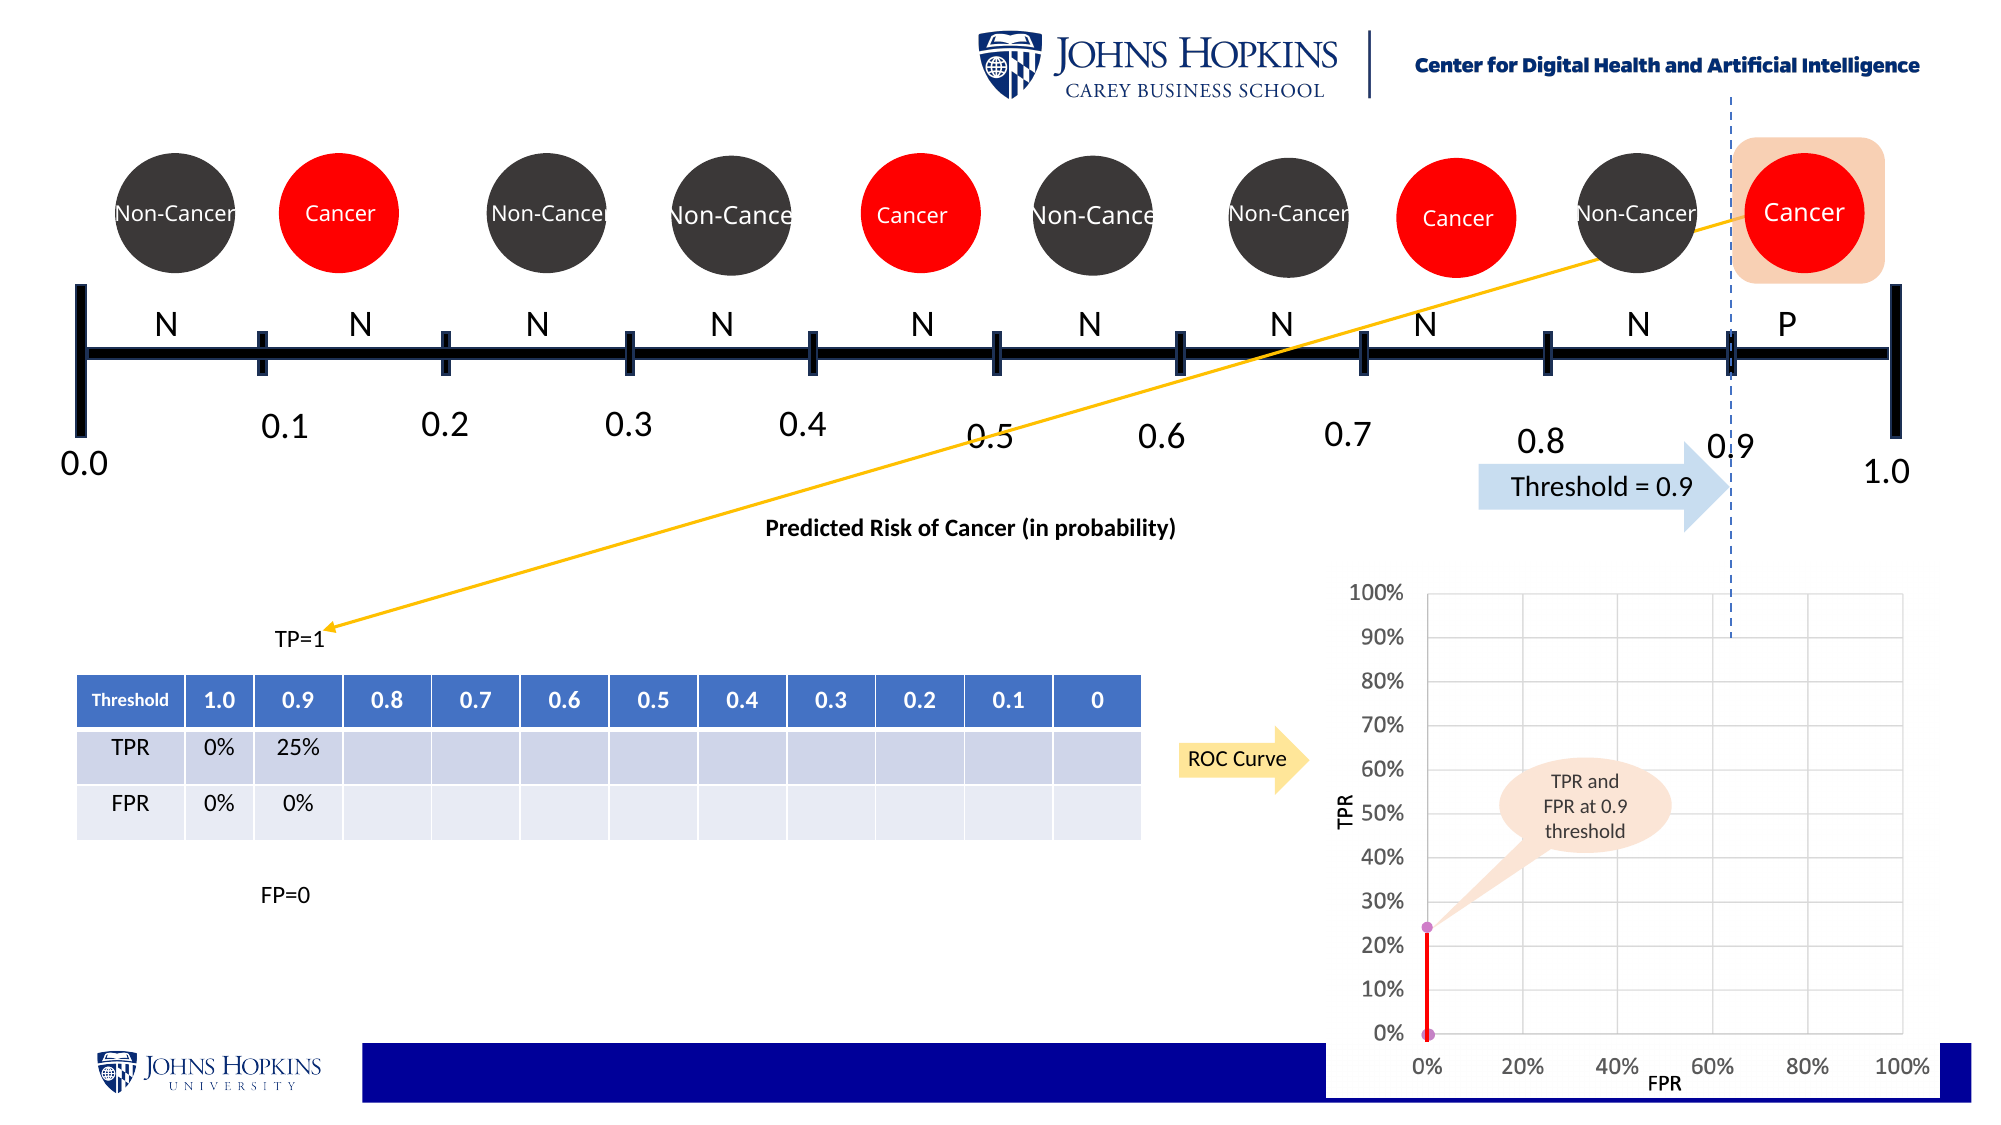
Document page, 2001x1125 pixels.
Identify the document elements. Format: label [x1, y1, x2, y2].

table_cell [344, 732, 431, 784]
table_cell [432, 786, 519, 840]
table_cell [521, 732, 608, 784]
table_header [699, 675, 786, 727]
text_box [246, 870, 326, 916]
table_cell [699, 732, 786, 784]
table_cell [255, 732, 342, 784]
table_cell [876, 786, 964, 840]
picture [55, 1008, 363, 1125]
table_header [521, 675, 608, 727]
table_cell [1054, 732, 1141, 784]
table_cell [344, 786, 431, 840]
text_box [1421, 921, 1433, 1042]
table_cell [876, 732, 964, 784]
table_cell [77, 732, 184, 784]
table_cell [255, 786, 342, 840]
table_cell [788, 786, 875, 840]
table_header [788, 675, 875, 727]
table_cell [186, 732, 253, 784]
table_header [77, 675, 184, 727]
table_cell [699, 786, 786, 840]
table_cell [788, 732, 875, 784]
table_cell [965, 786, 1052, 840]
table_cell [77, 786, 184, 840]
picture [968, 8, 1930, 119]
table_cell [610, 732, 697, 784]
table_cell [965, 732, 1052, 784]
table_cell [186, 786, 253, 840]
table_header [186, 675, 253, 727]
table_cell [432, 732, 519, 784]
text_box [1172, 725, 1310, 795]
table_header [876, 675, 964, 727]
text_box [1847, 284, 1930, 499]
table_header [1054, 675, 1141, 727]
table_header [255, 675, 342, 727]
table_header [965, 675, 1052, 727]
picture [1326, 561, 1940, 1098]
table_cell [610, 786, 697, 840]
text_box [45, 97, 1889, 660]
table_cell [521, 786, 608, 840]
table_header [344, 675, 431, 727]
table_header [432, 675, 519, 727]
table_header [610, 675, 697, 727]
table_cell [1054, 786, 1141, 840]
